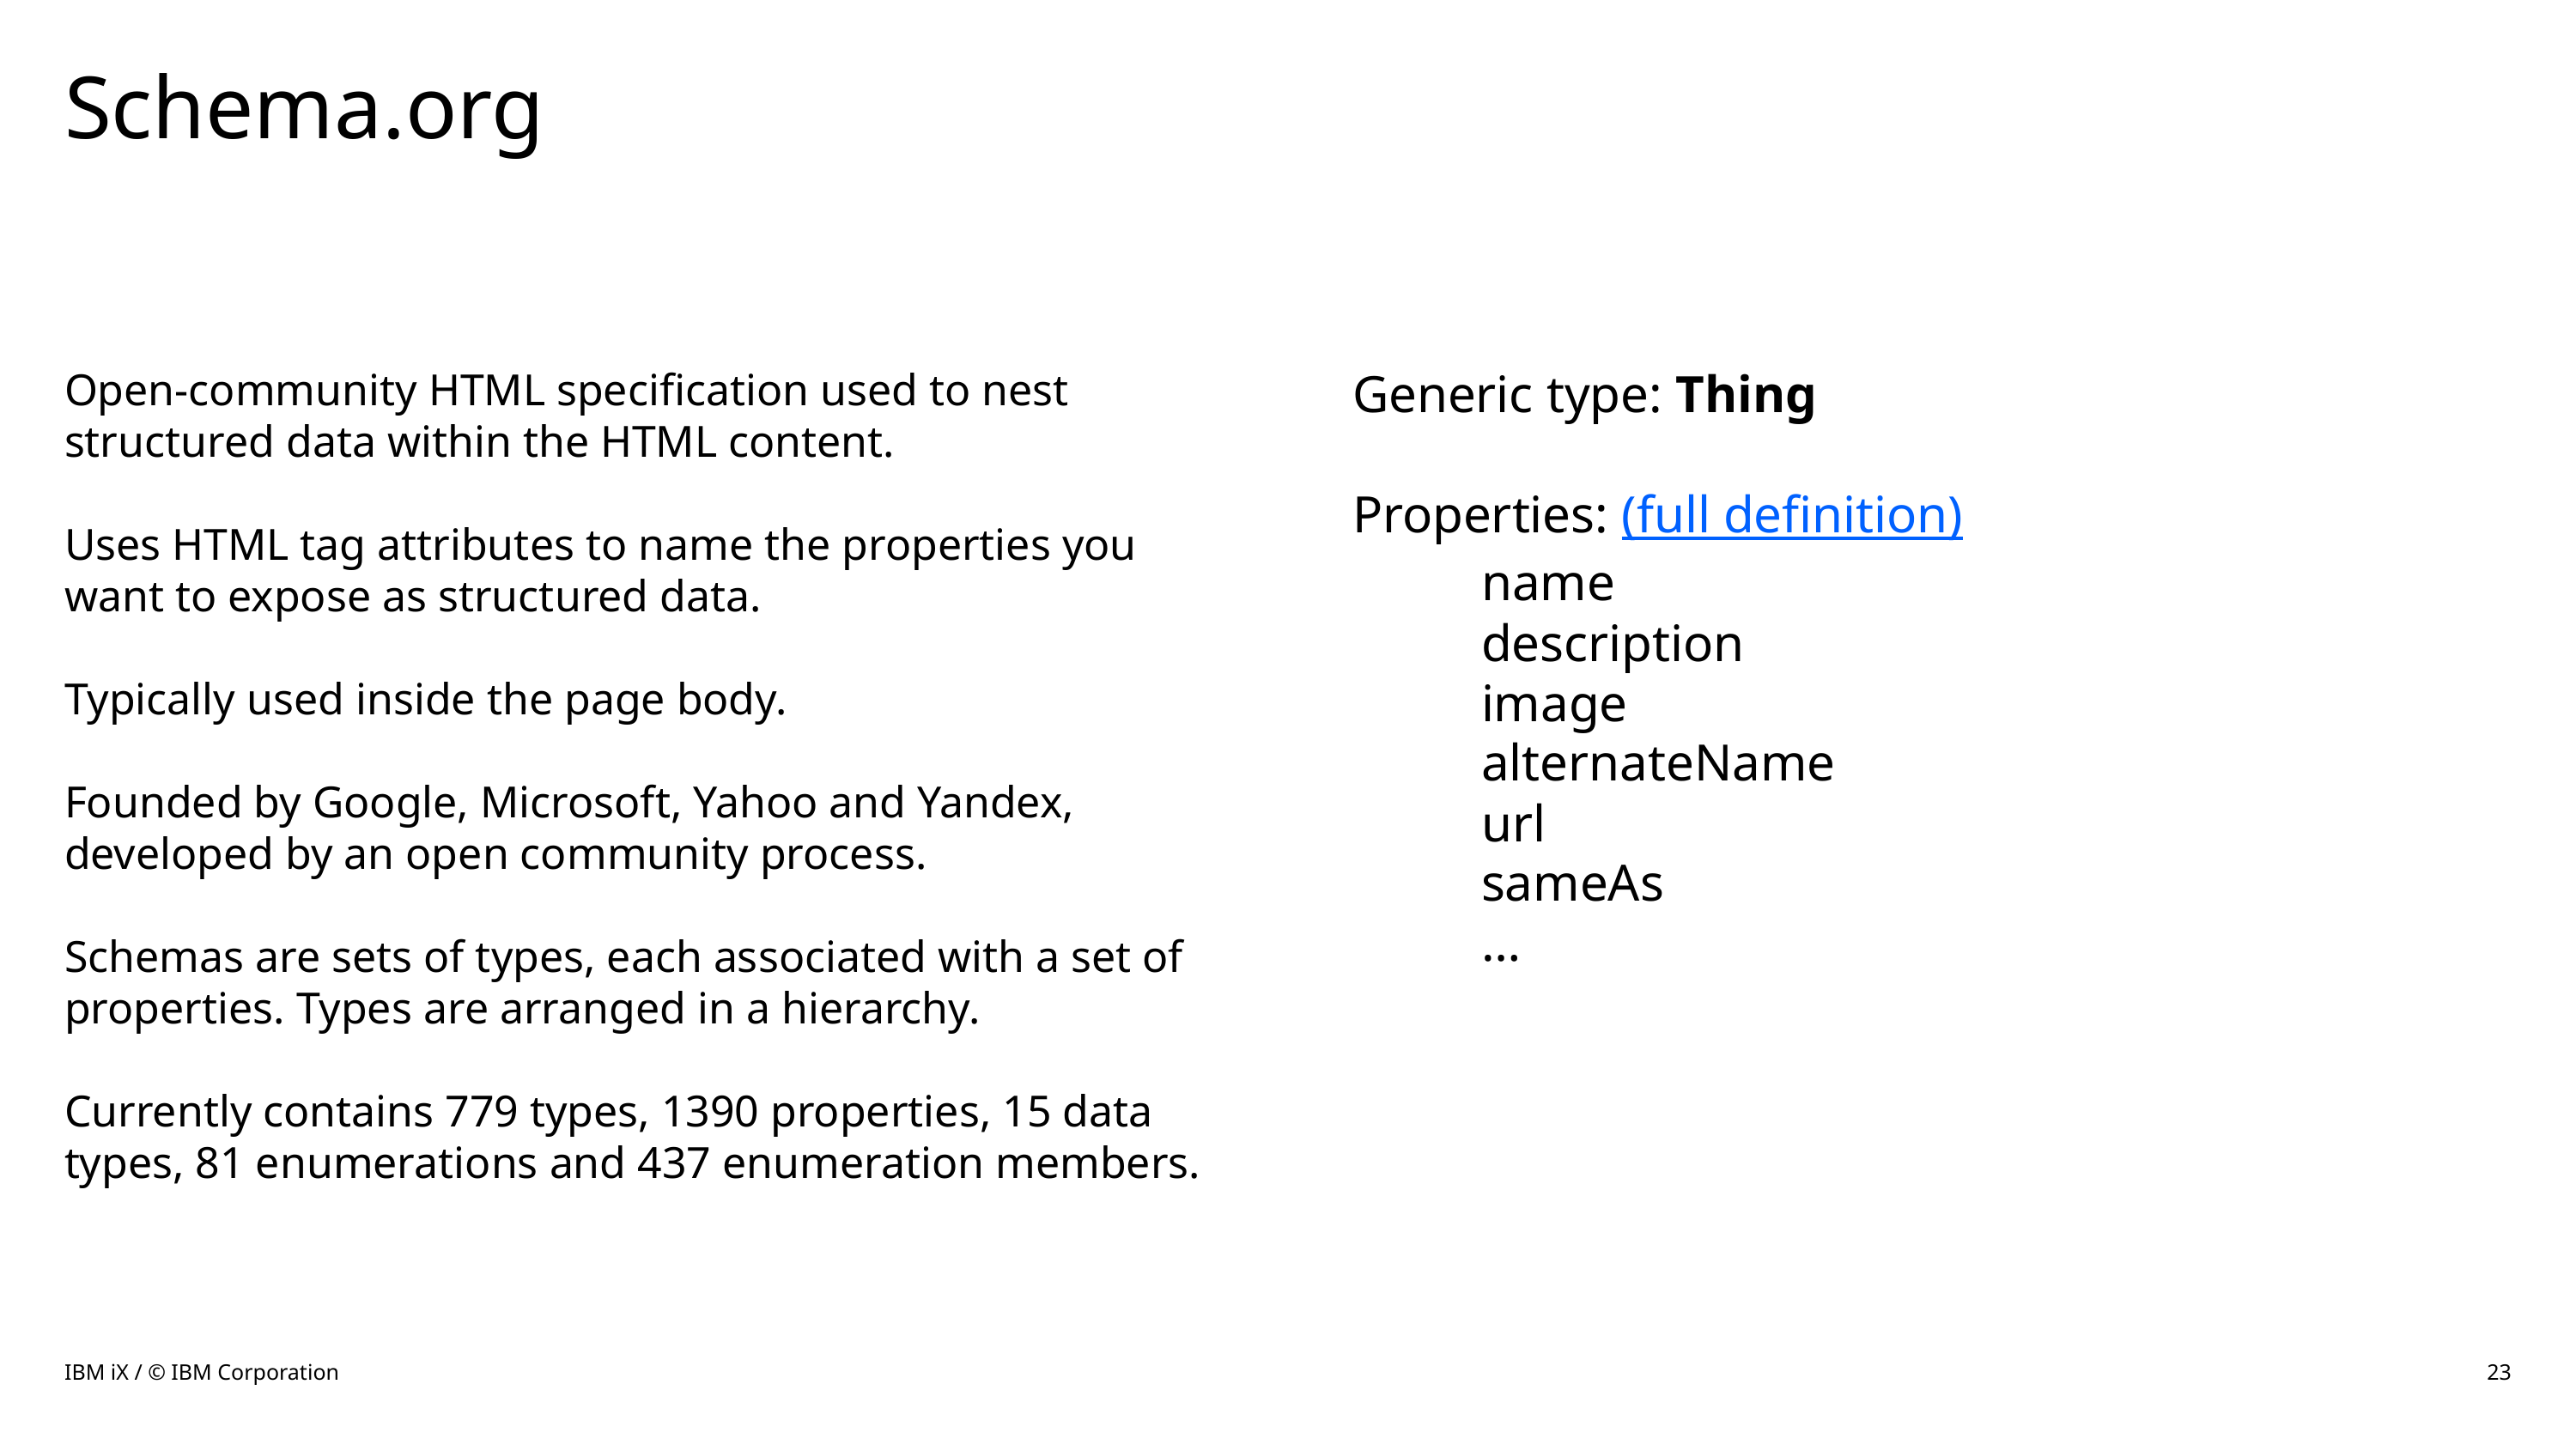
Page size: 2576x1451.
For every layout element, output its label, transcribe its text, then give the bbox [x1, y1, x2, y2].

title Schema.org [64, 64, 1224, 290]
footer IBM iX / © IBM Corporation [64, 1350, 1224, 1397]
list Generic type: Thing Properties: (full definition) name description image alternateName url sameAs … [1352, 362, 2512, 1270]
list Open-community HTML specification used to nest structured data within the HTML content. Uses HTML tag attributes to name the properties you want to expose as structured data. Typically used inside the page body. Founded by Google, Microsoft, Yahoo and Yandex, developed by an open community process. Schemas are sets of types, each associated with a set of properties. Types are arranged in a hierarchy. Currently contains 779 types, 1390 properties, 15 data types, 81 enumerations and 437 enumeration members. [64, 362, 1224, 1270]
slide_number 23 [1996, 1350, 2512, 1397]
